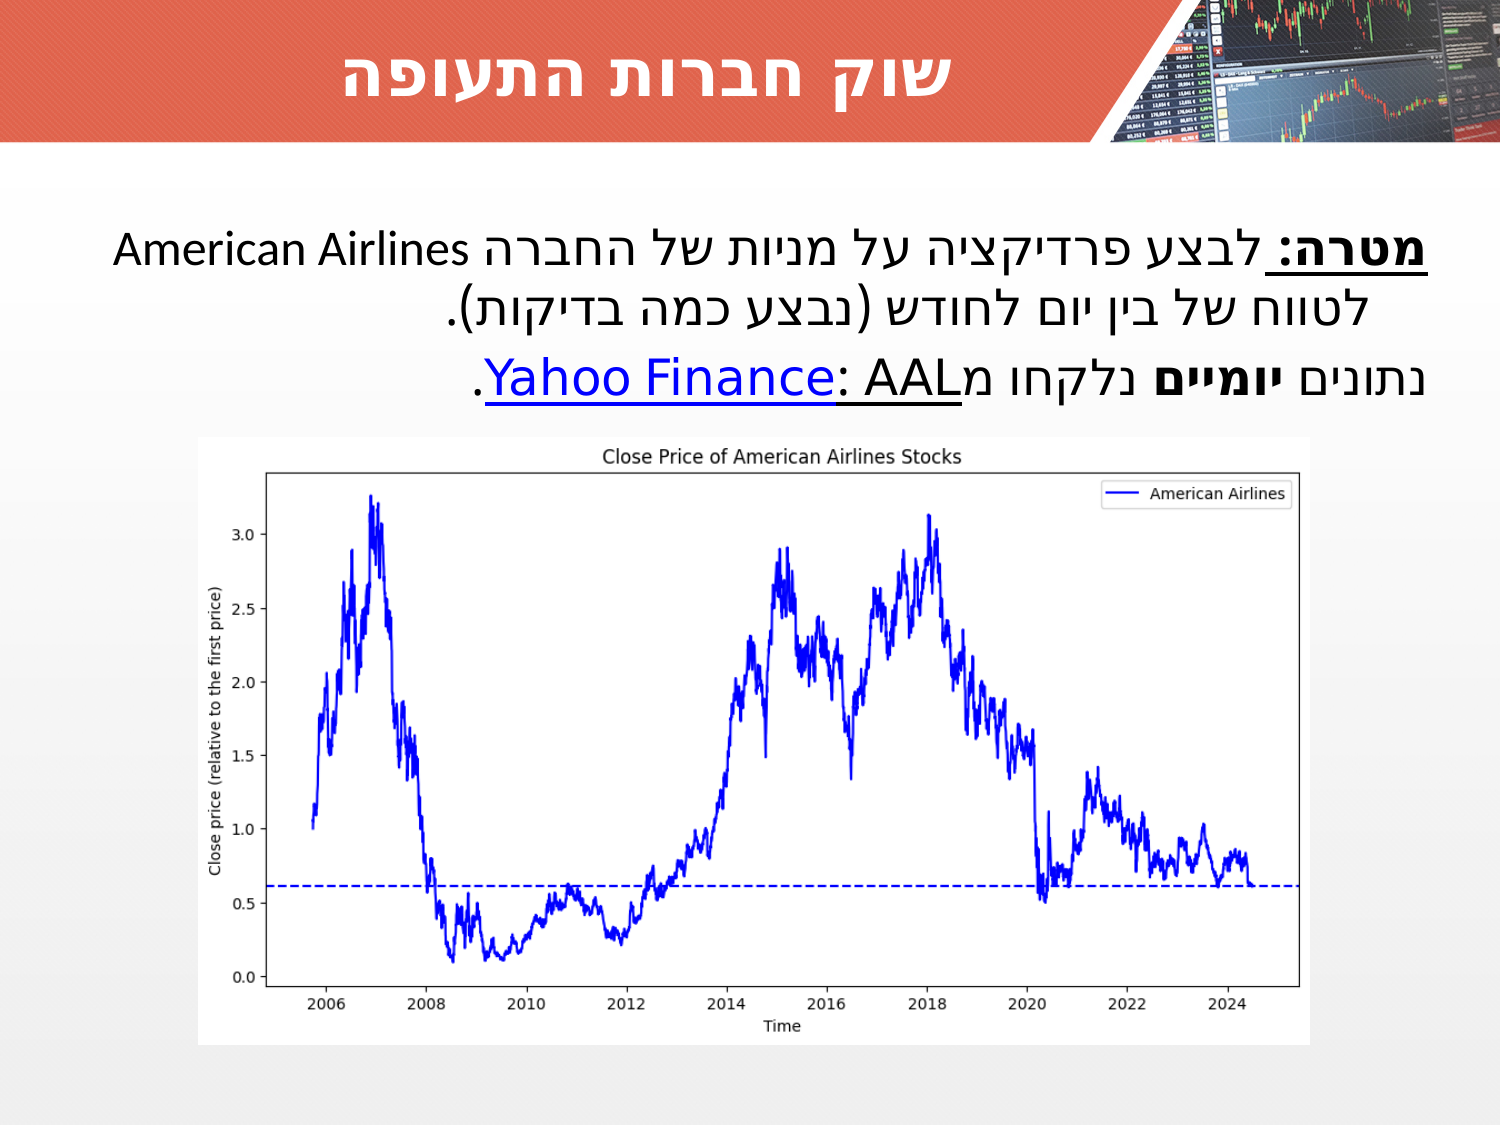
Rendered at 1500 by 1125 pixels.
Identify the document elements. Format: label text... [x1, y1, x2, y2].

picture [0, 0, 1500, 1125]
list מטרה: לבצע פרדיקציה על מניות של החברה American Airlines לטווח של בין יום לחודש (נבצע כמה בדיקות). נתונים יומיים נלקחו מYahoo Finance: AAL. [64, 208, 1444, 1045]
title שוק חברות התעופה [29, 4, 1287, 135]
